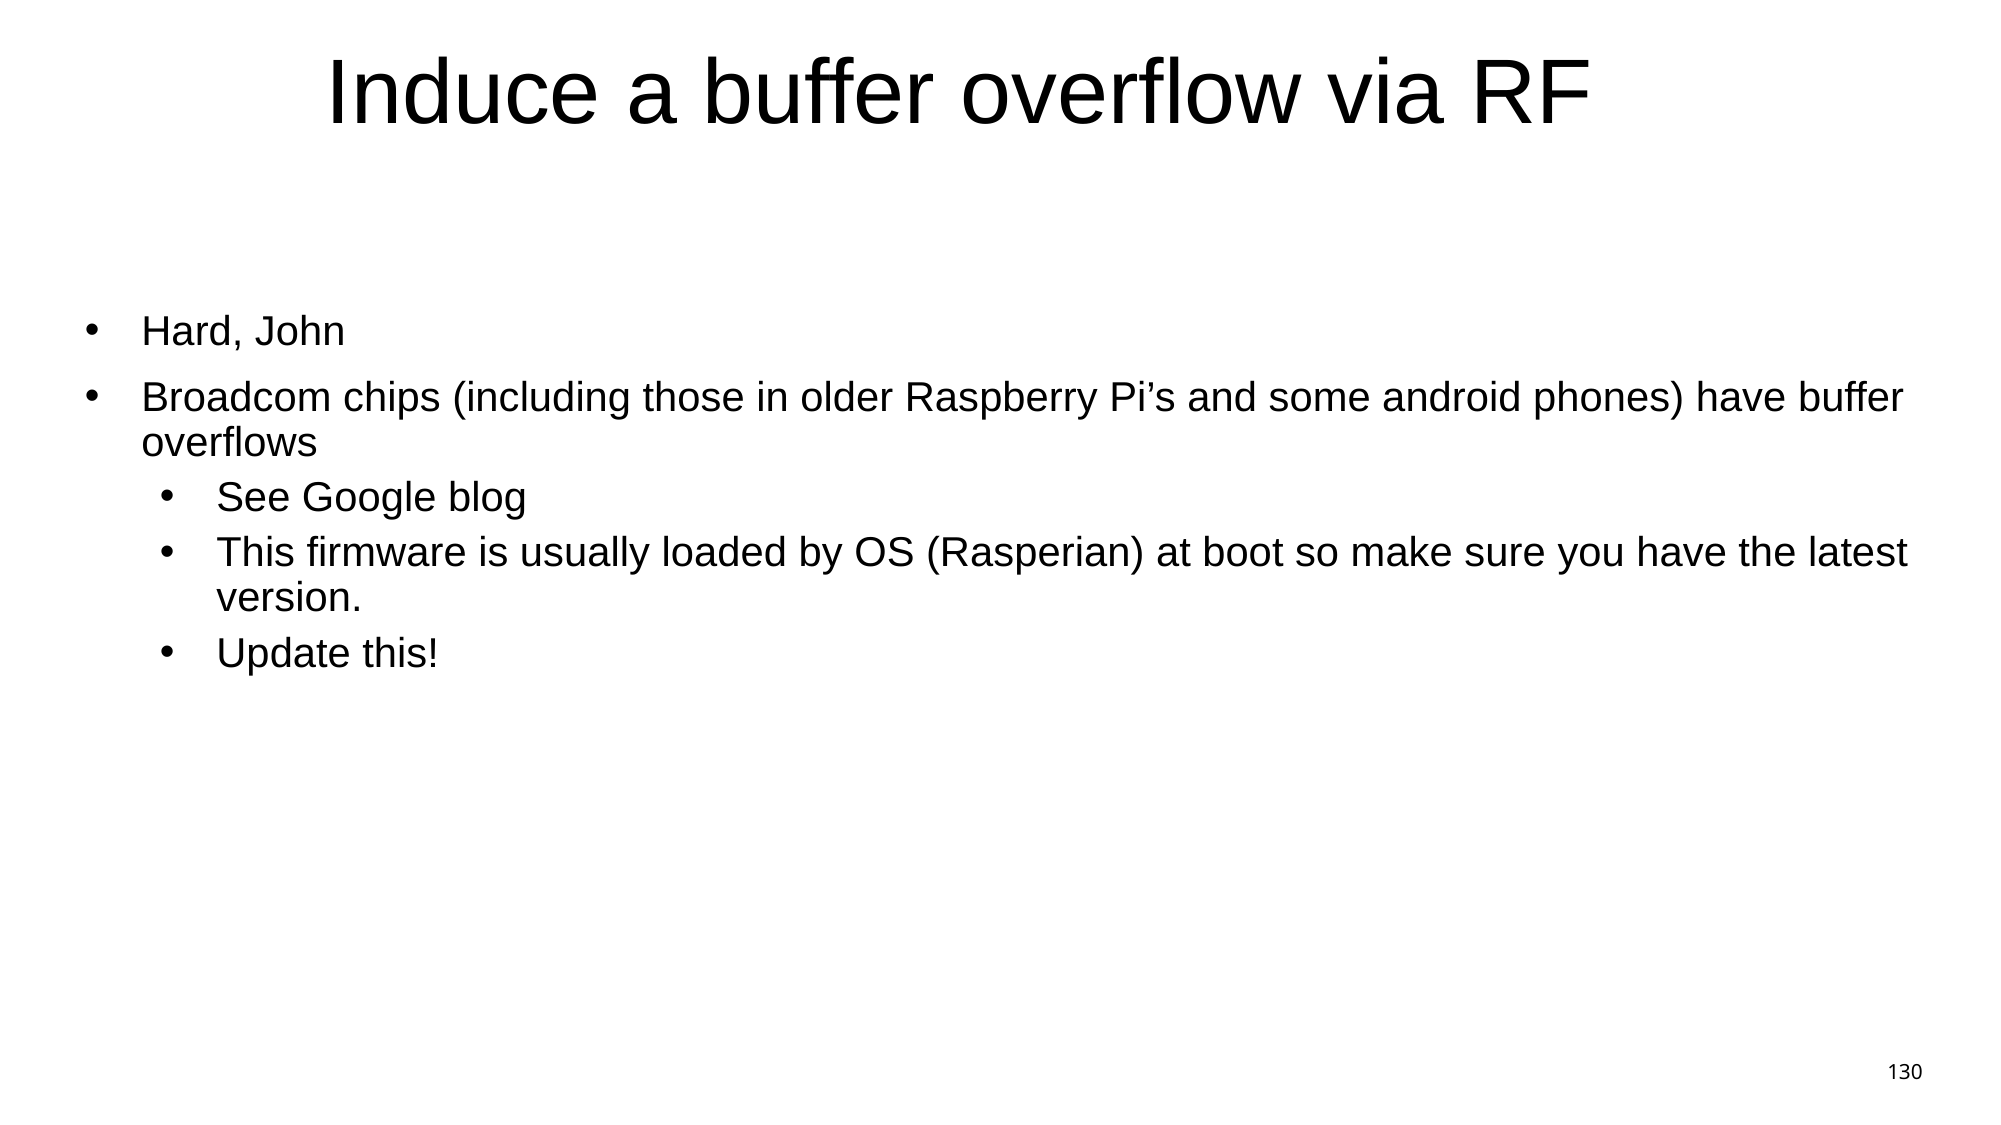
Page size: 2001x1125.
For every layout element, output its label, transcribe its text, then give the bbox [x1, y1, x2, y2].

slide_number 130 [1855, 1042, 1955, 1103]
title Induce a buffer overflow via RF [69, 22, 1850, 165]
list Hard, John Broadcom chips (including those in older Raspberry Pi’s and some android phones) have buffer overflows See Google blog This firmware is usually loaded by OS (Rasperian) at boot so make sure you have the latest version. Update this! [69, 301, 1970, 1067]
